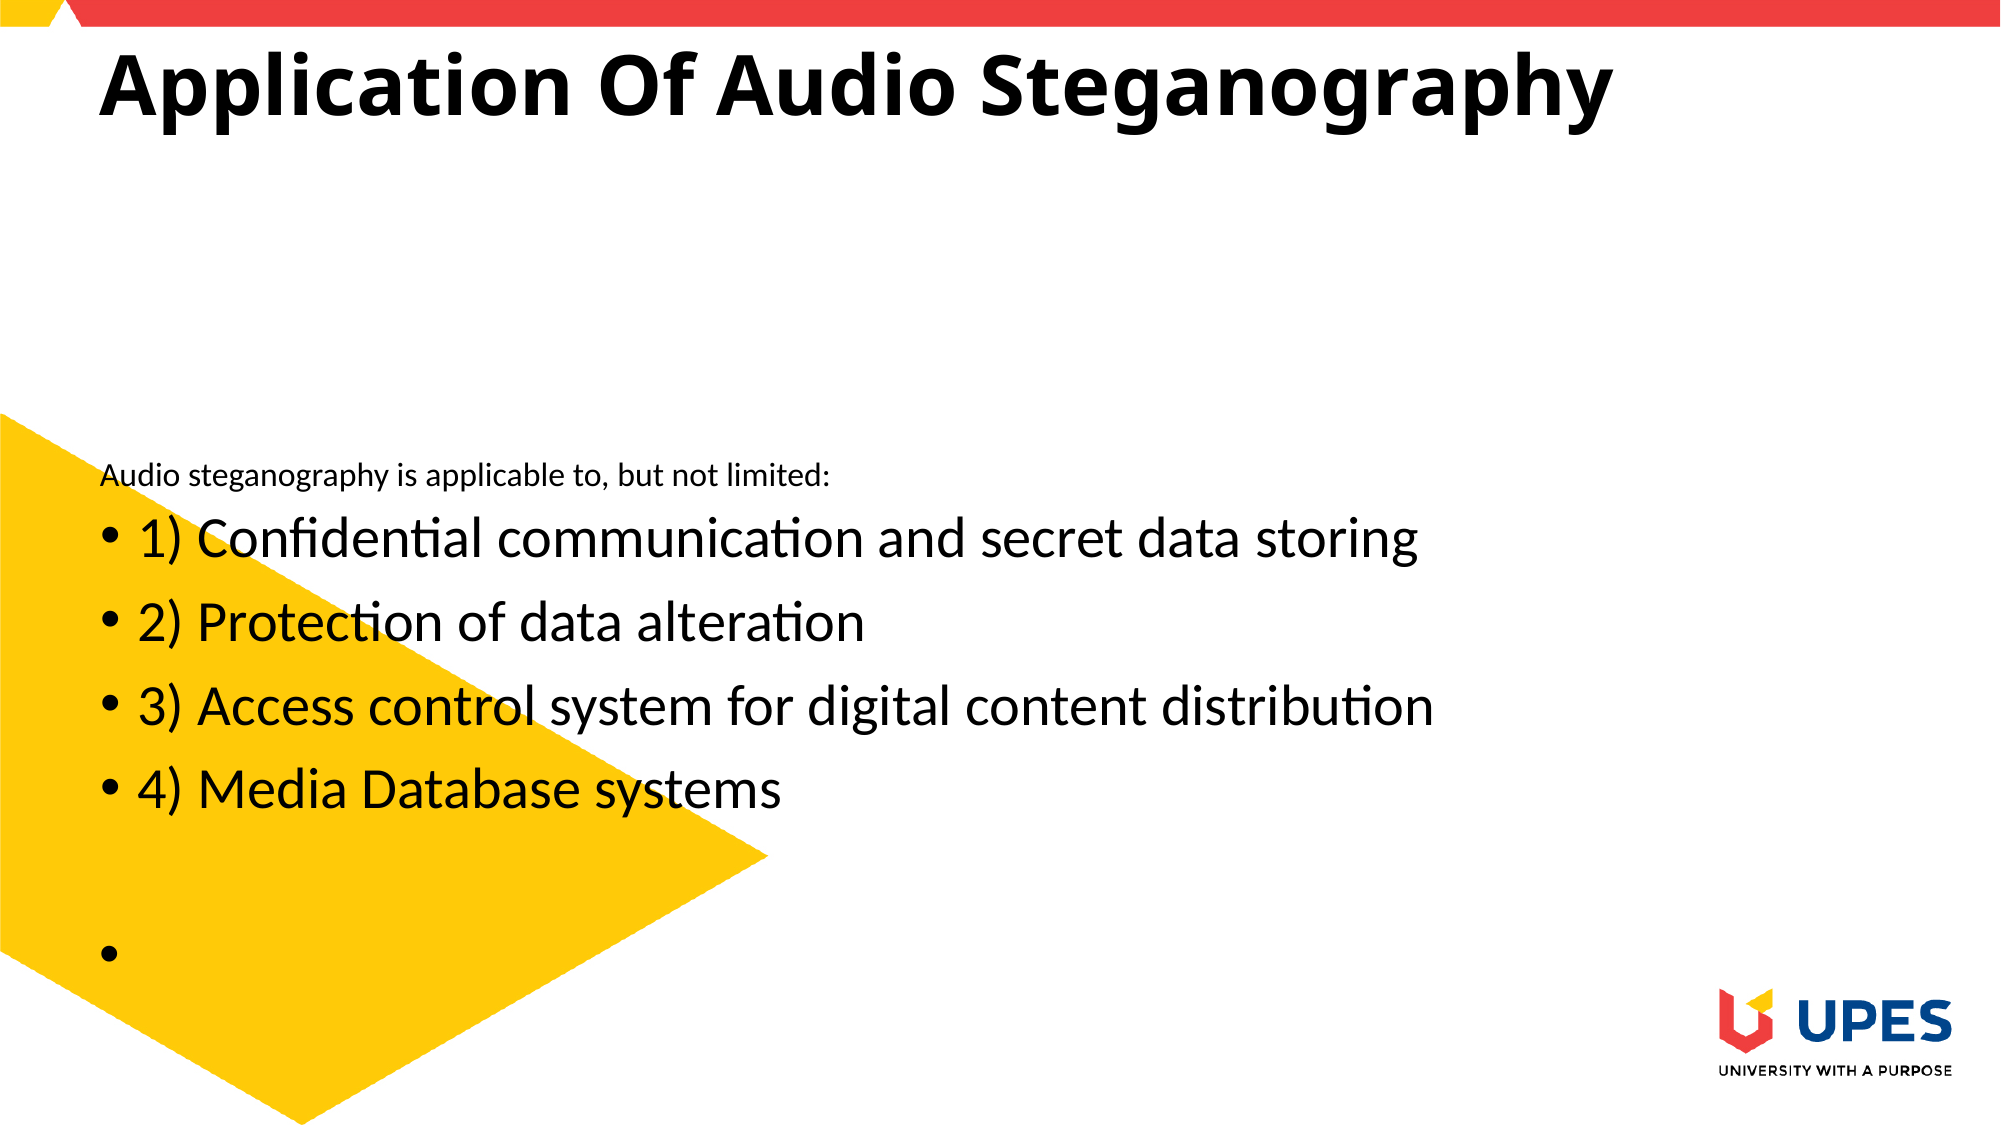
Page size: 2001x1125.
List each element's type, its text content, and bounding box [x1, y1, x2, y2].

text_box Application Of Audio Steganography [99, 47, 1900, 199]
text_box Audio steganography is applicable to, but not limited: 1) Confidential communication and secret data storing 2) Protection of data alteration 3) Access control system for digital content distribution 4) Media Database systems [99, 199, 1900, 1125]
picture [0, 0, 2001, 1125]
